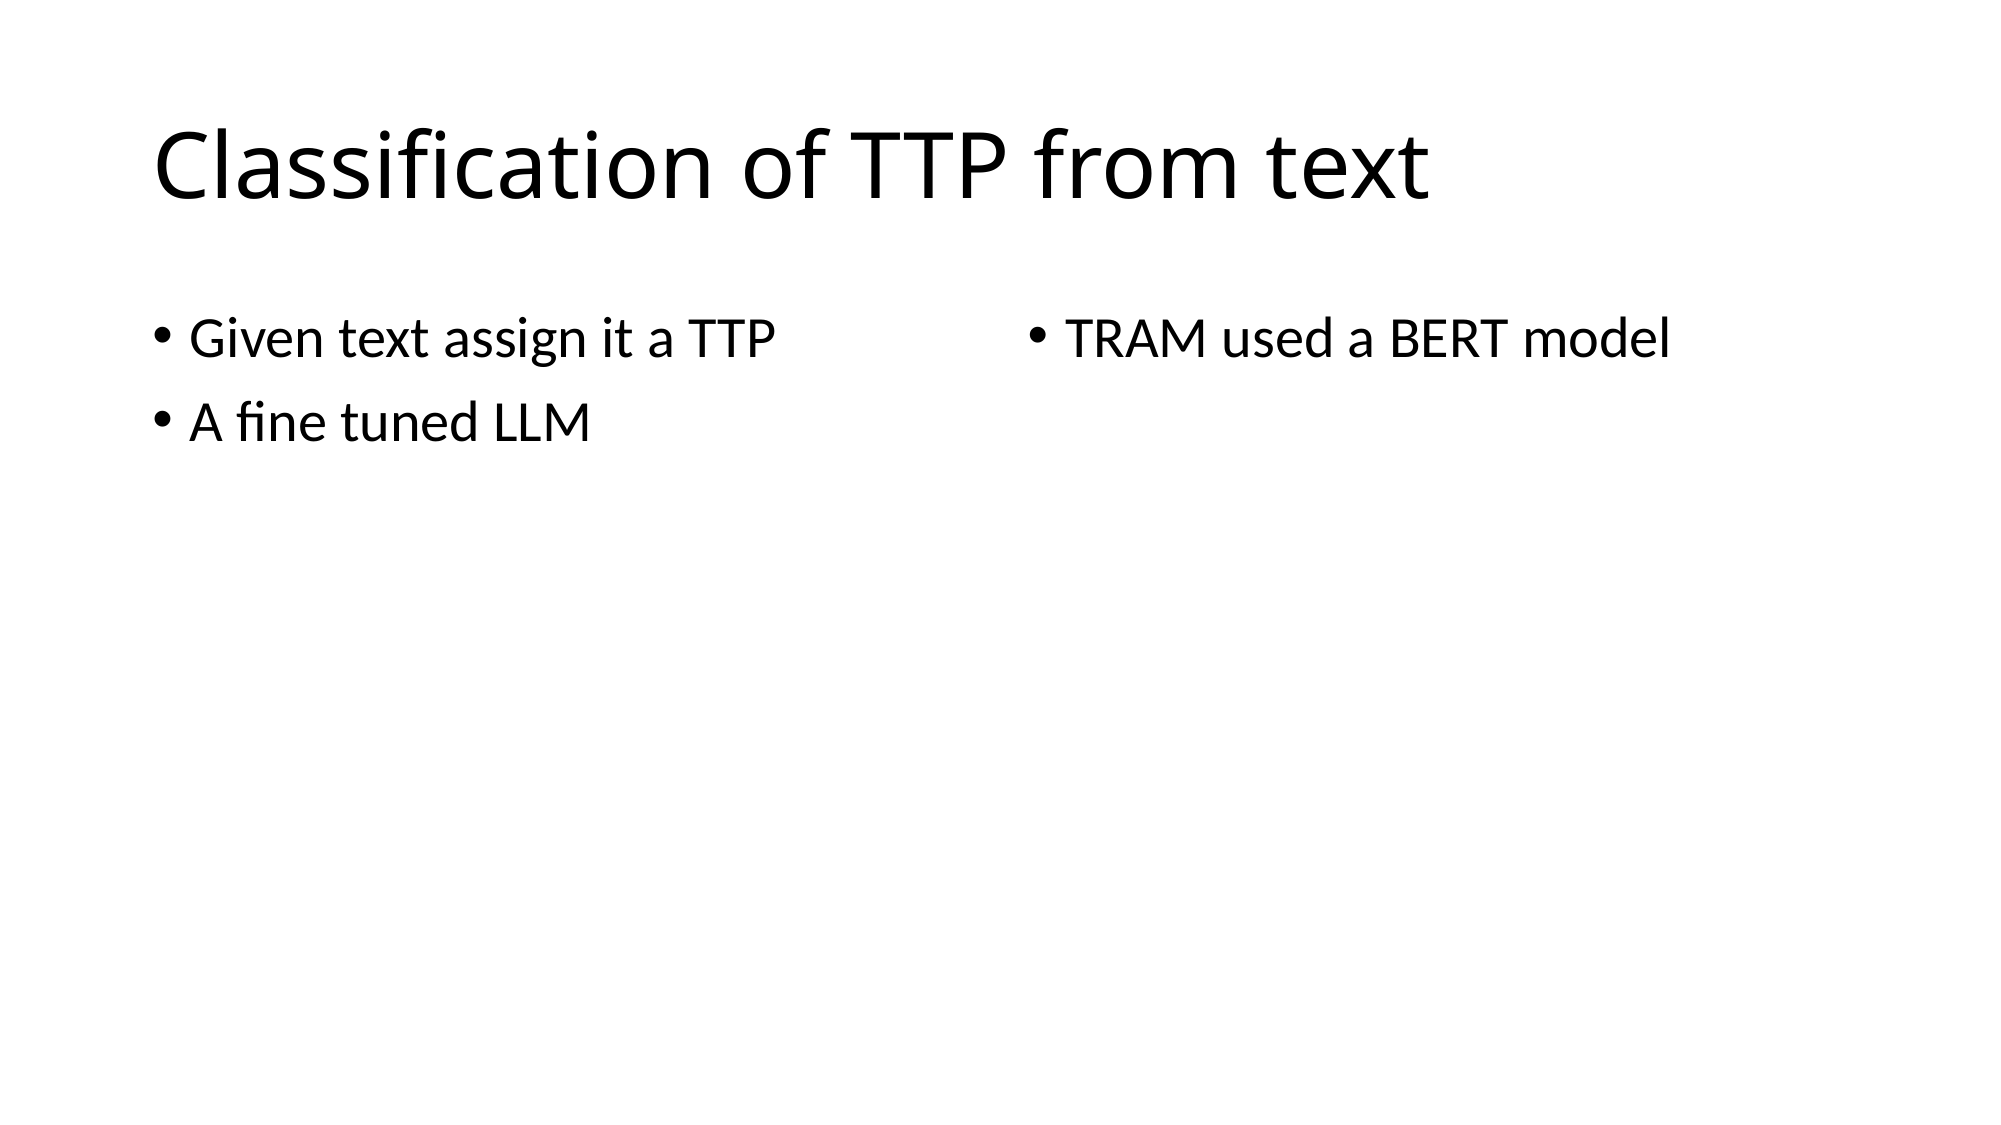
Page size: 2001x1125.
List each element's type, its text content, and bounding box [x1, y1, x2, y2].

list TRAM used a BERT model [1012, 299, 1863, 1014]
title Classification of TTP from text [137, 59, 1863, 278]
list Given text assign it a TTP A fine tuned LLM [137, 299, 988, 1014]
